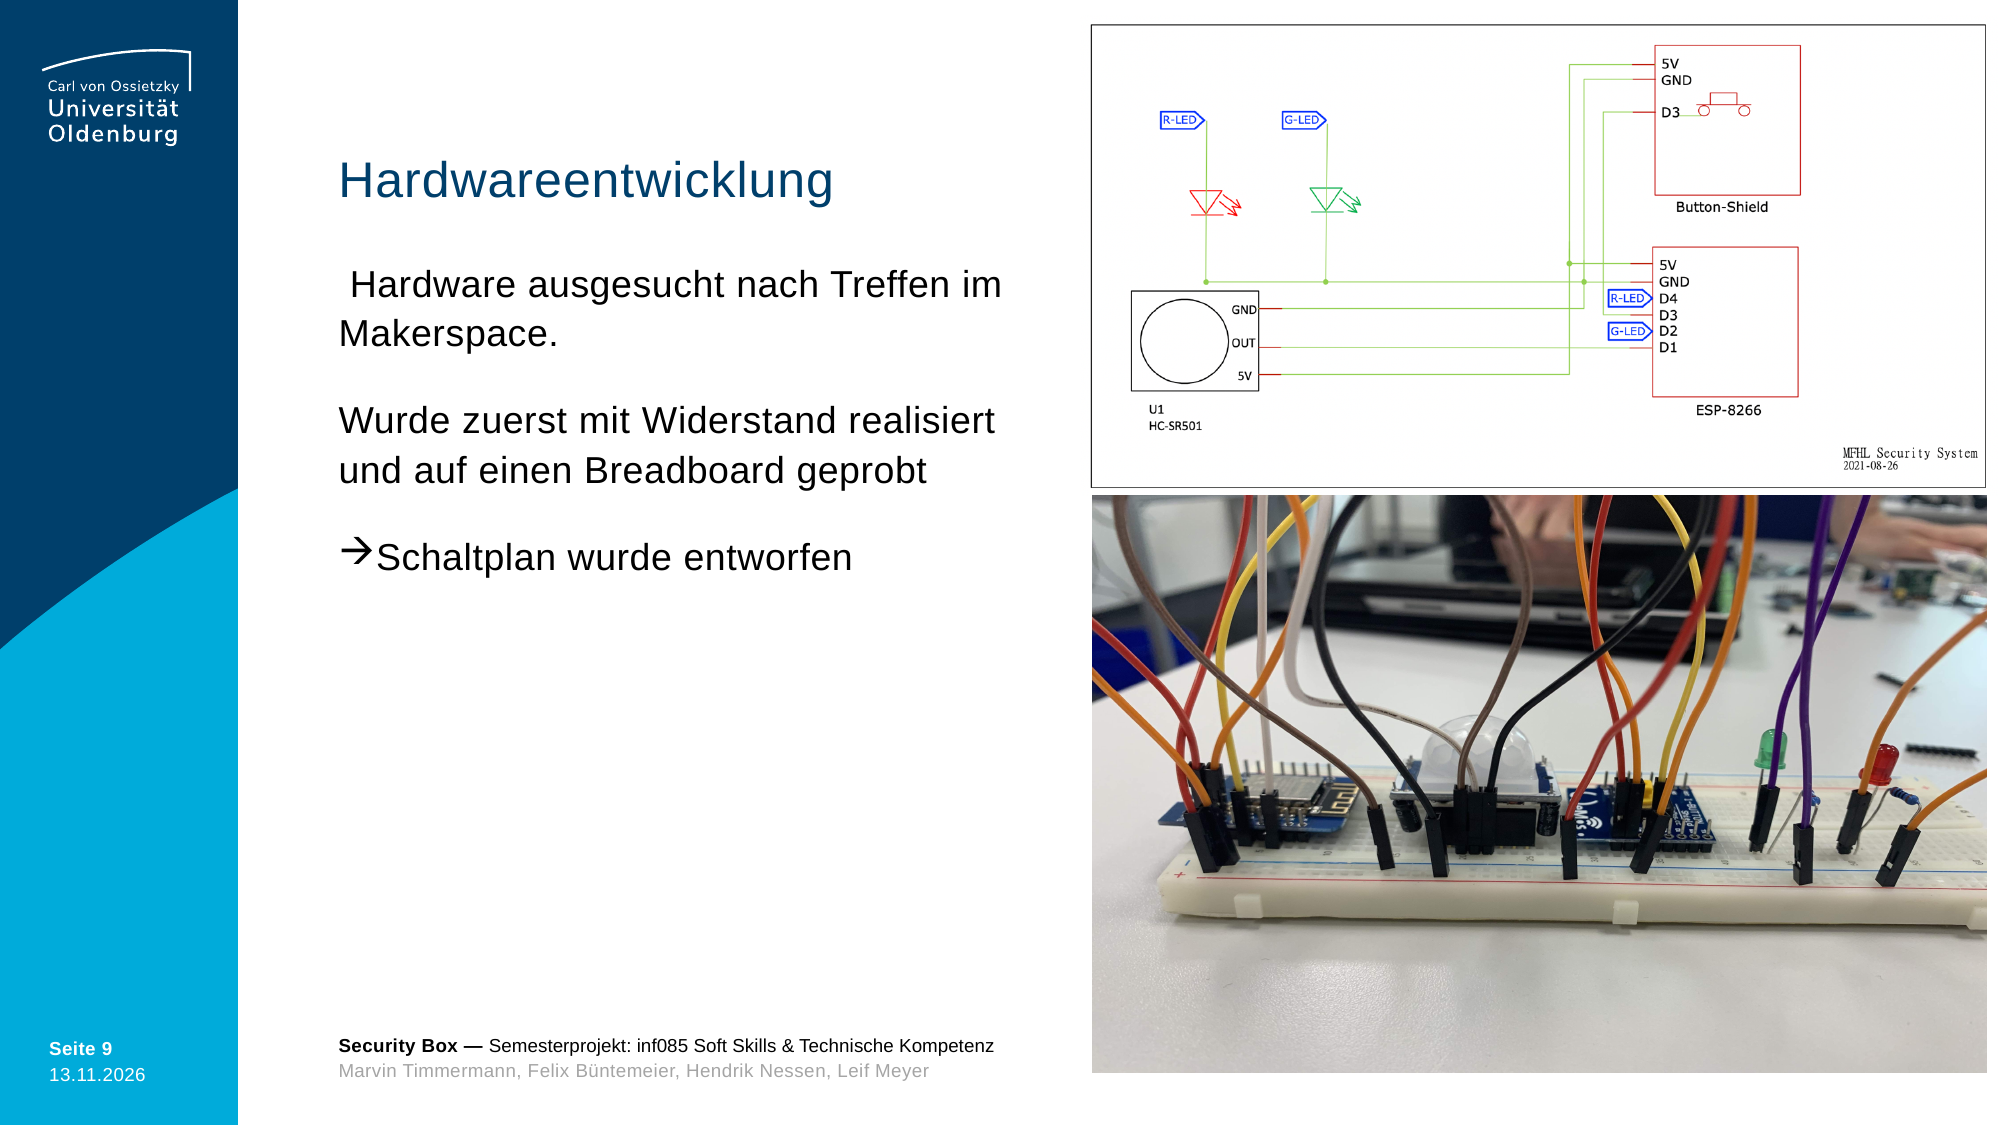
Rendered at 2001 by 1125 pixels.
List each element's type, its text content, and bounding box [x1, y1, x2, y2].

title Hardwareentwicklung [338, 153, 1080, 226]
list Hardware ausgesucht nach Treffen im Makerspace. Wurde zuerst mit Widerstand realisiert und auf einen Breadboard geprobt Schaltplan wurde entworfen [338, 255, 1042, 1012]
picture [1080, 15, 1998, 1073]
